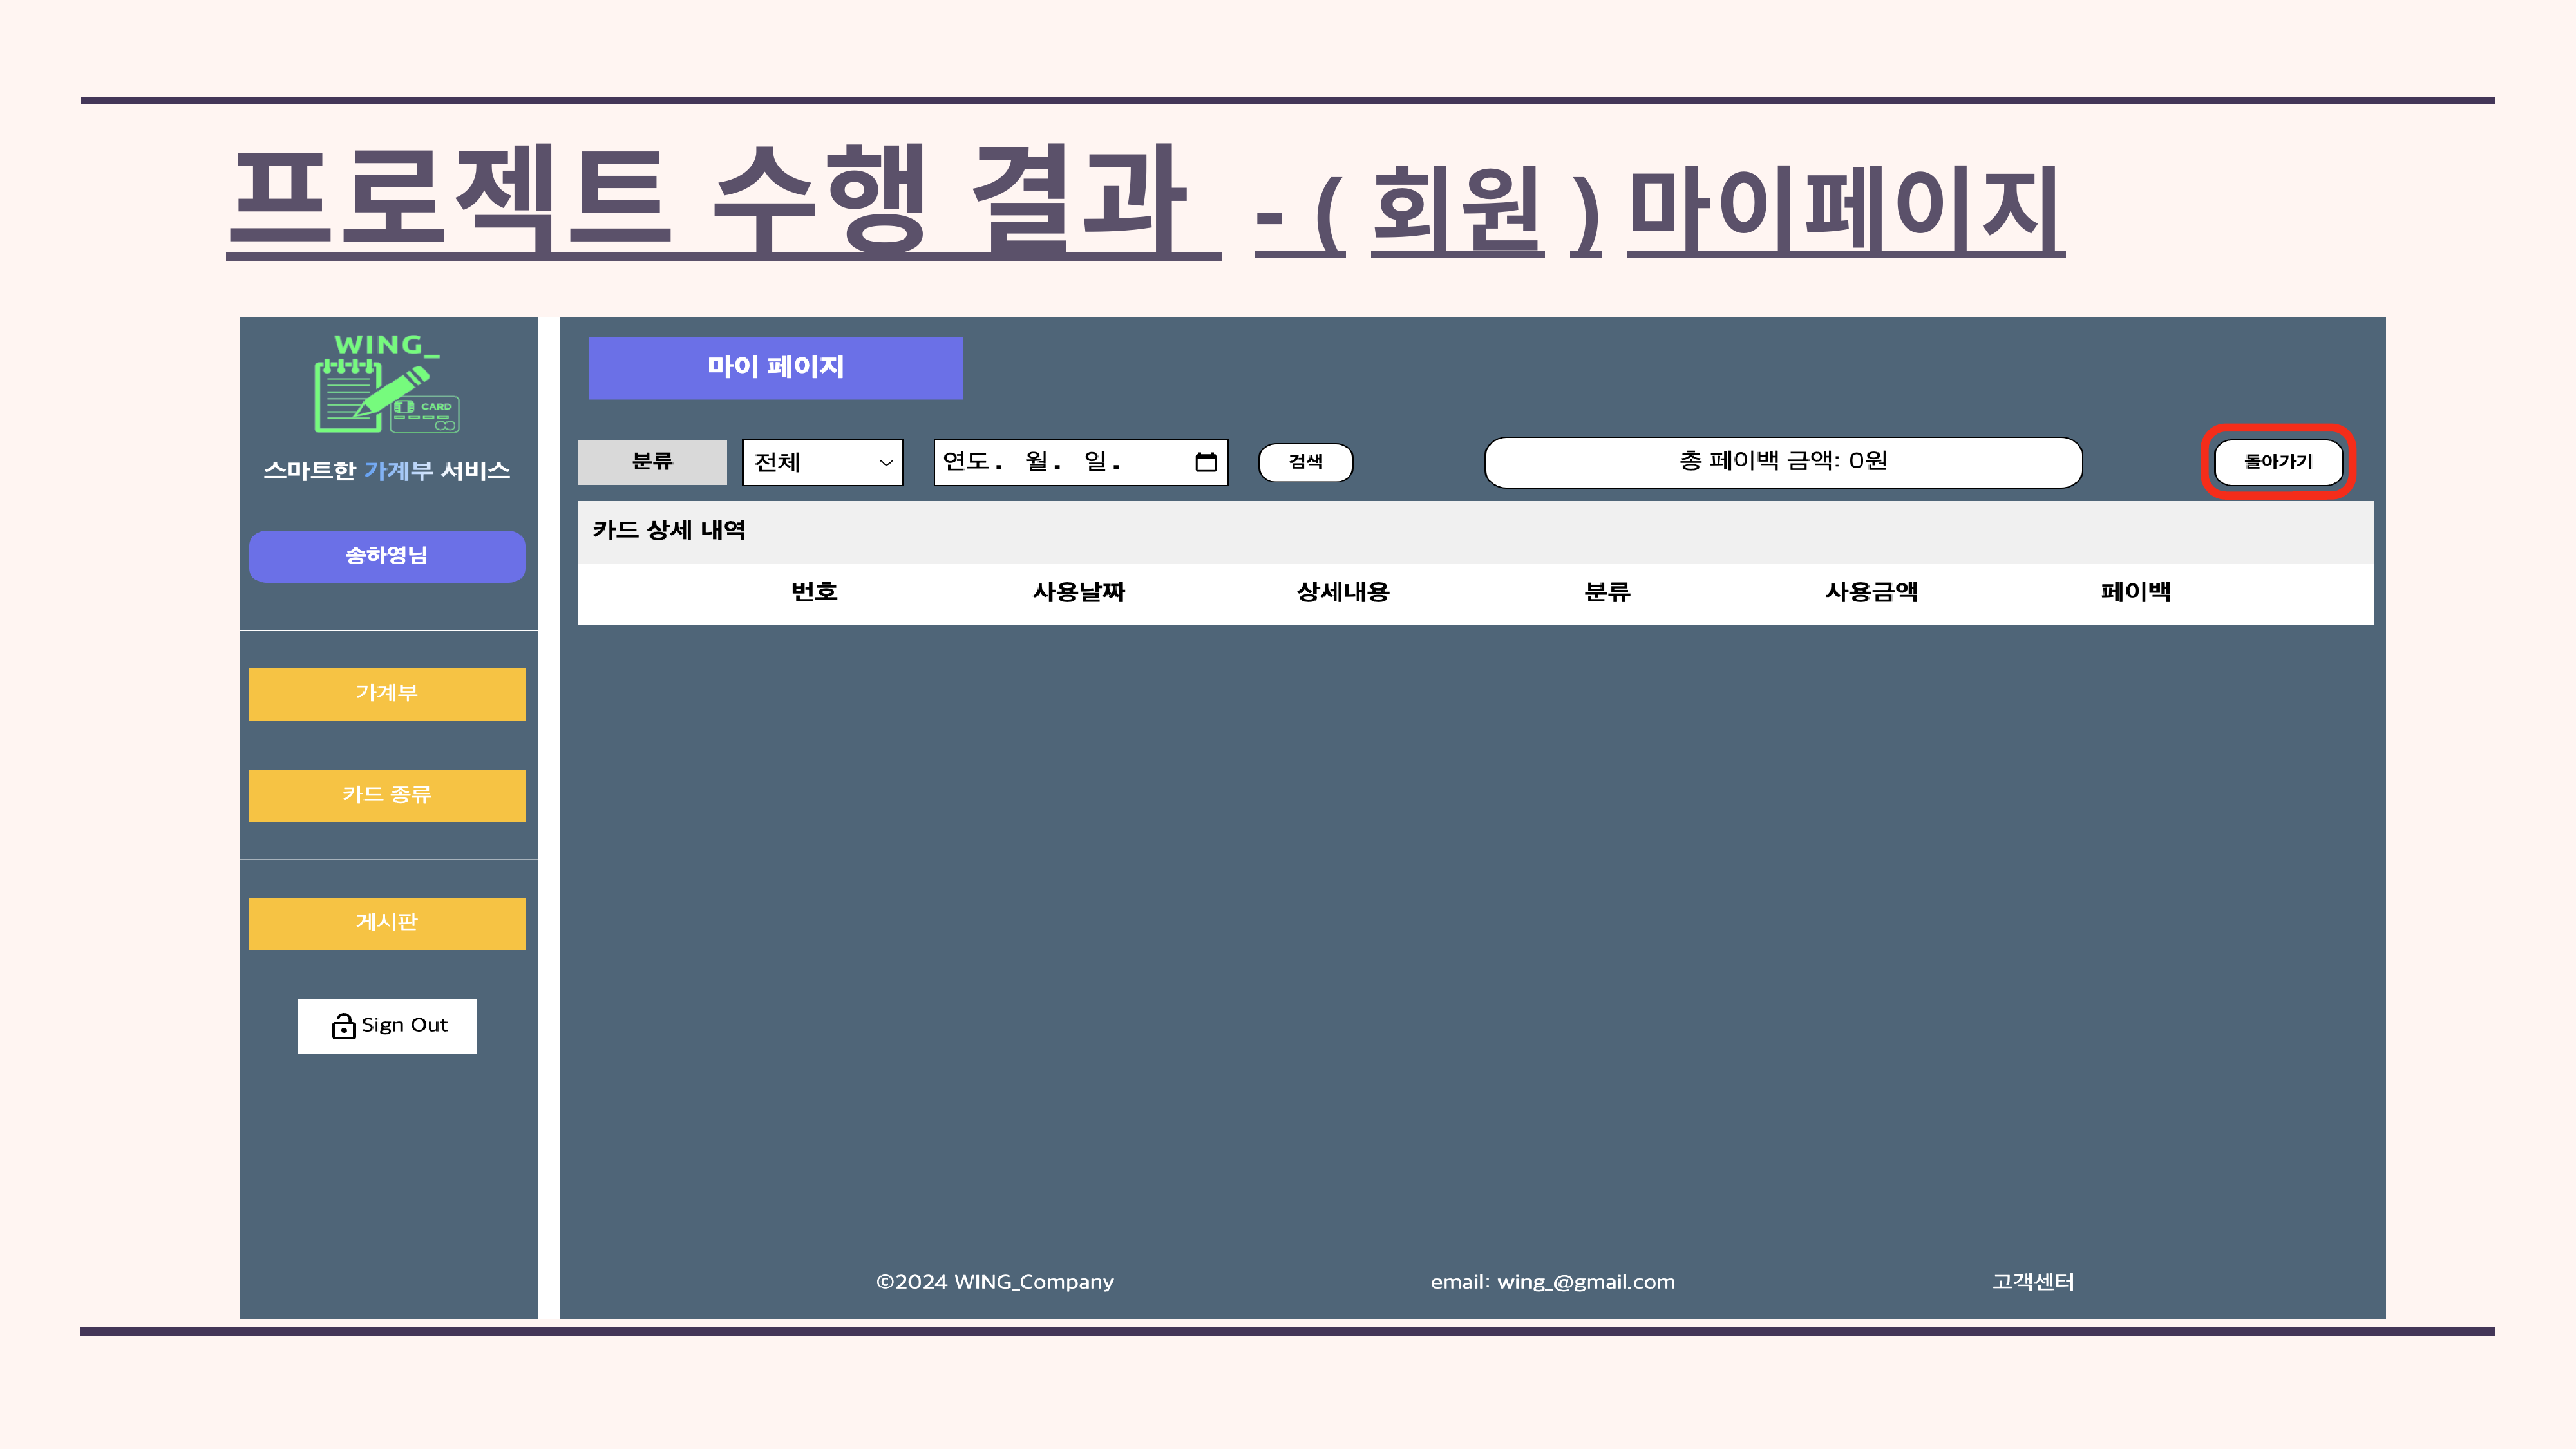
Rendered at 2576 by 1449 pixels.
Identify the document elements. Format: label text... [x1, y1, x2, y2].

picture [240, 317, 2386, 1320]
title 프로젝트 수행 결과 - (회원)마이페이지 [220, 135, 2356, 310]
